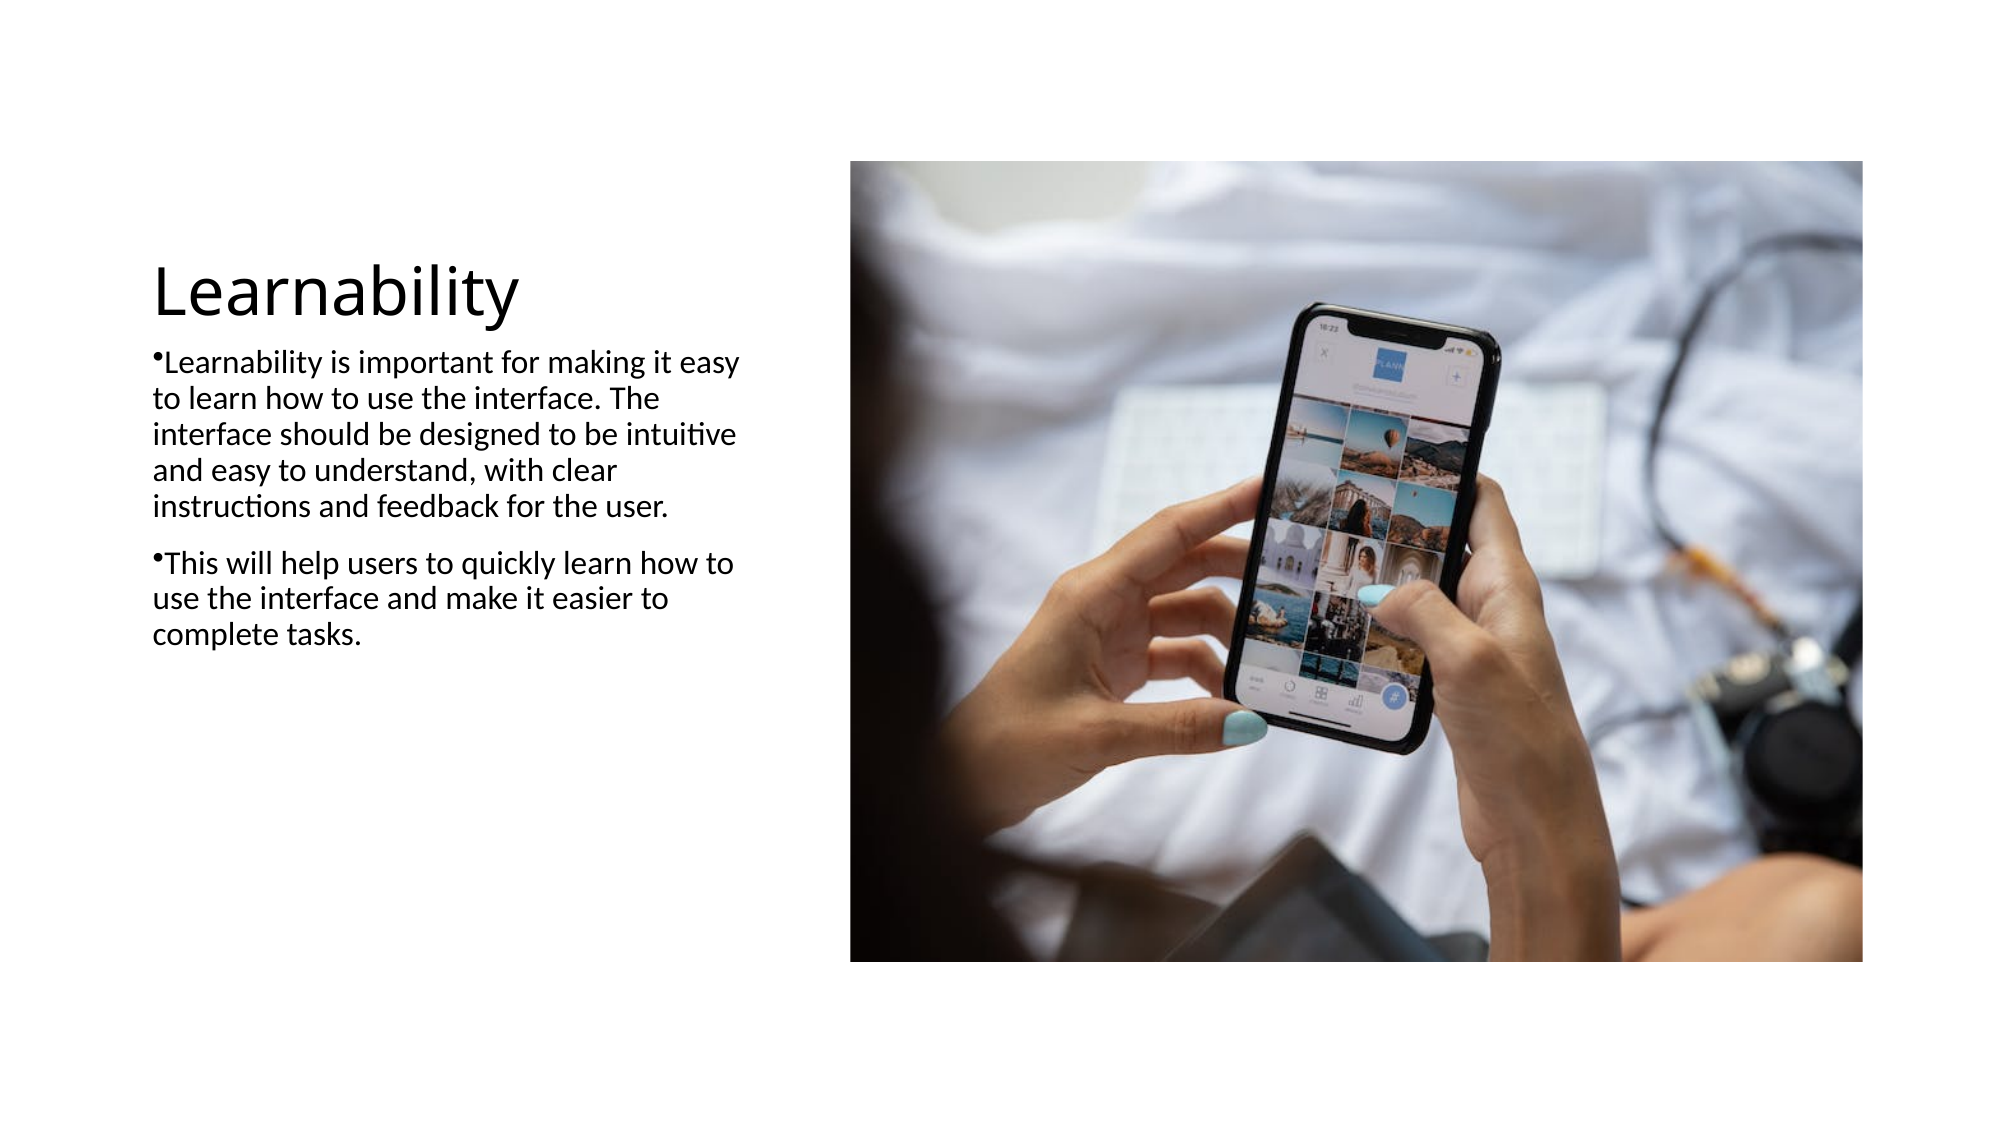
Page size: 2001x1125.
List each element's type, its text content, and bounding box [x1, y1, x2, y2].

picture [850, 161, 1863, 962]
list Learnability is important for making it easy to learn how to use the interface. The interface should be designed to be intuitive and easy to understand, with clear instructions and feedback for the user. This will help users to quickly learn how to use the interface and make it easier to complete tasks. [137, 337, 783, 963]
title Learnability [137, 75, 783, 337]
